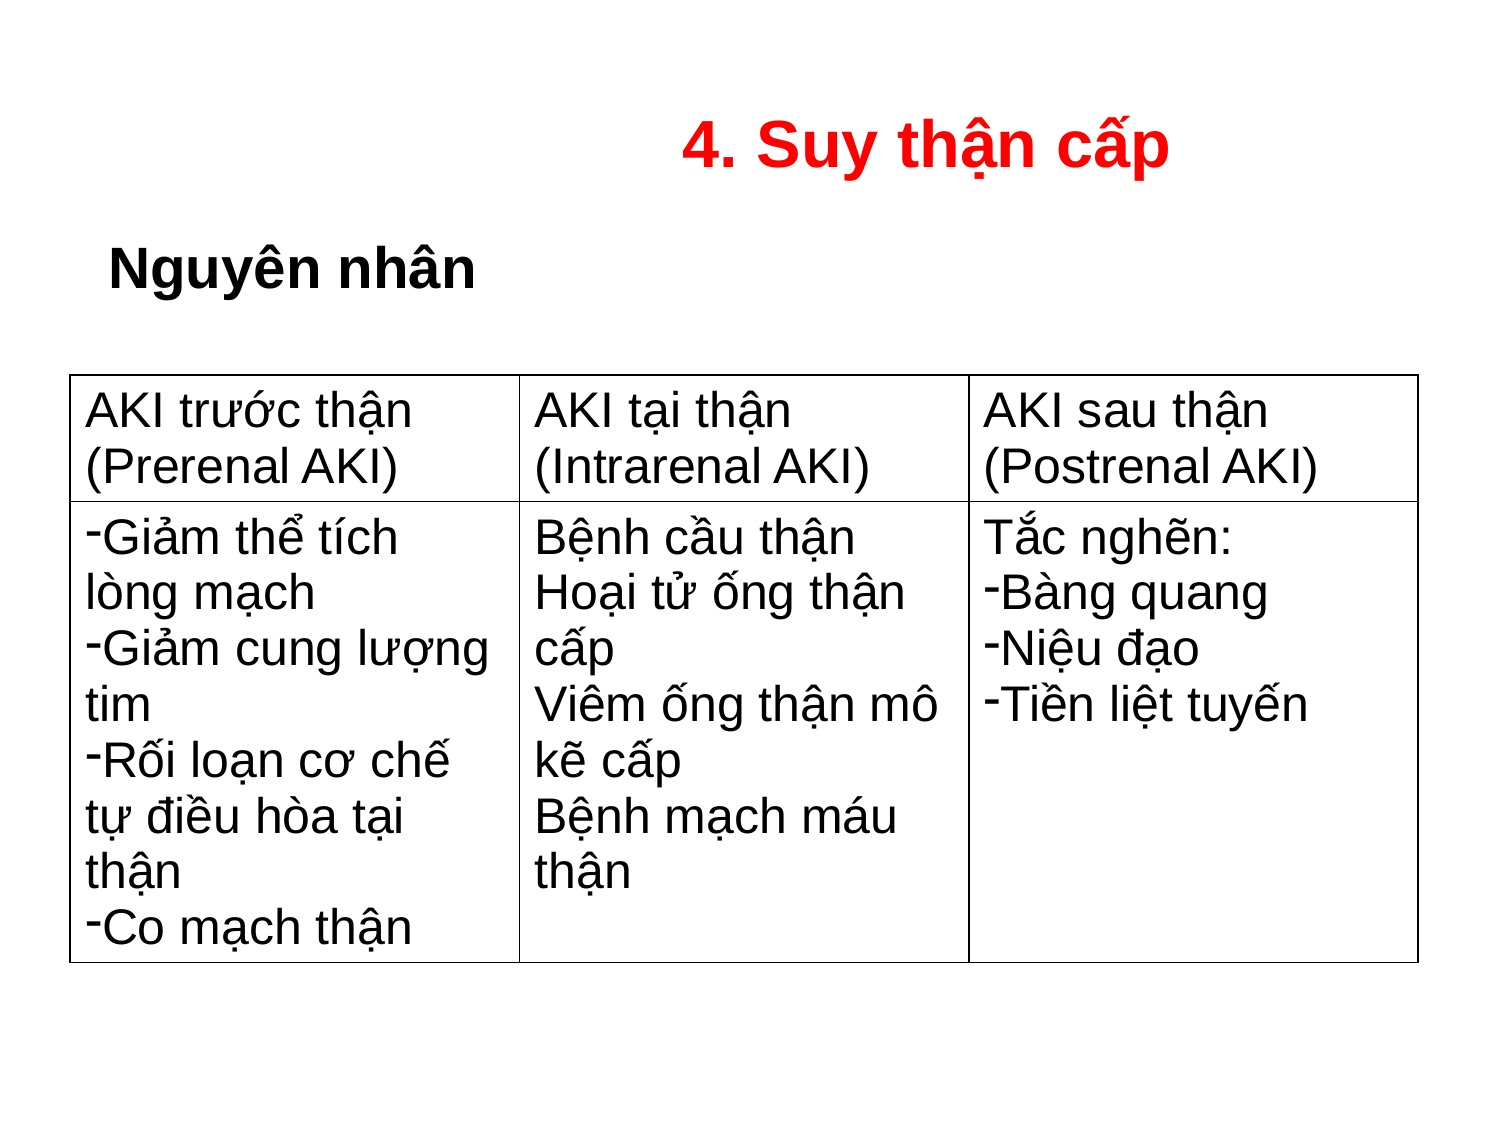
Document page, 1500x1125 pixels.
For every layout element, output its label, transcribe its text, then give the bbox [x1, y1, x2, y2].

text_box 4. Suy thận cấp [667, 93, 1465, 189]
text_box Nguyên nhân [93, 222, 680, 308]
table_header AKI tại thận (Intrarenal AKI) [520, 376, 968, 501]
table_cell Bệnh cầu thận Hoại tử ống thận cấp Viêm ống thận mô kẽ cấp Bệnh mạch máu thận [520, 502, 968, 962]
table_header AKI trước thận (Prerenal AKI) [71, 376, 519, 501]
table_cell Tắc nghẽn: Bàng quang Niệu đạo Tiền liệt tuyến [970, 502, 1417, 962]
table_header AKI sau thận (Postrenal AKI) [970, 376, 1417, 501]
table_cell Giảm thể tích lòng mạch Giảm cung lượng tim Rối loạn cơ chế tự điều hòa tại thận Co mạch thận [71, 502, 519, 962]
